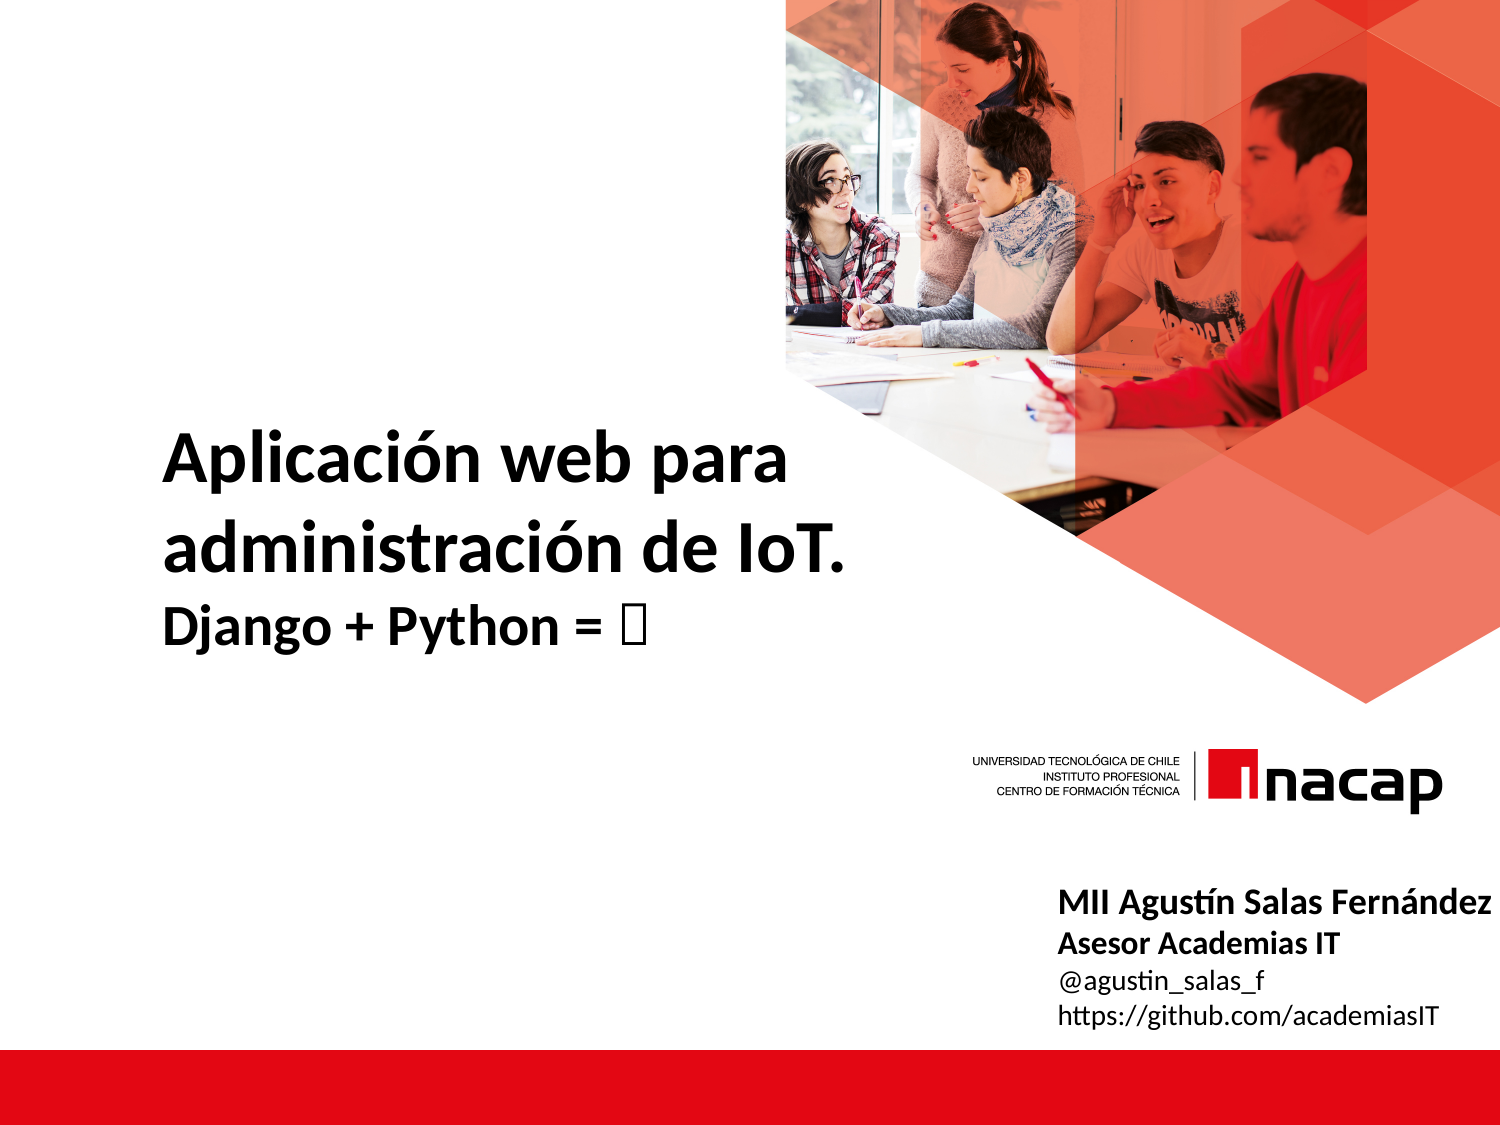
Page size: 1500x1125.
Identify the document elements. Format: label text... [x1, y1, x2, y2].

text_box MII Agustín Salas Fernández Asesor Academias IT @agustin_salas_f https://github.com/academiasIT [1042, 869, 1500, 1084]
title Aplicación web para administración de IoT. Django + Python =  [147, 438, 1092, 626]
picture [0, 0, 1500, 1125]
